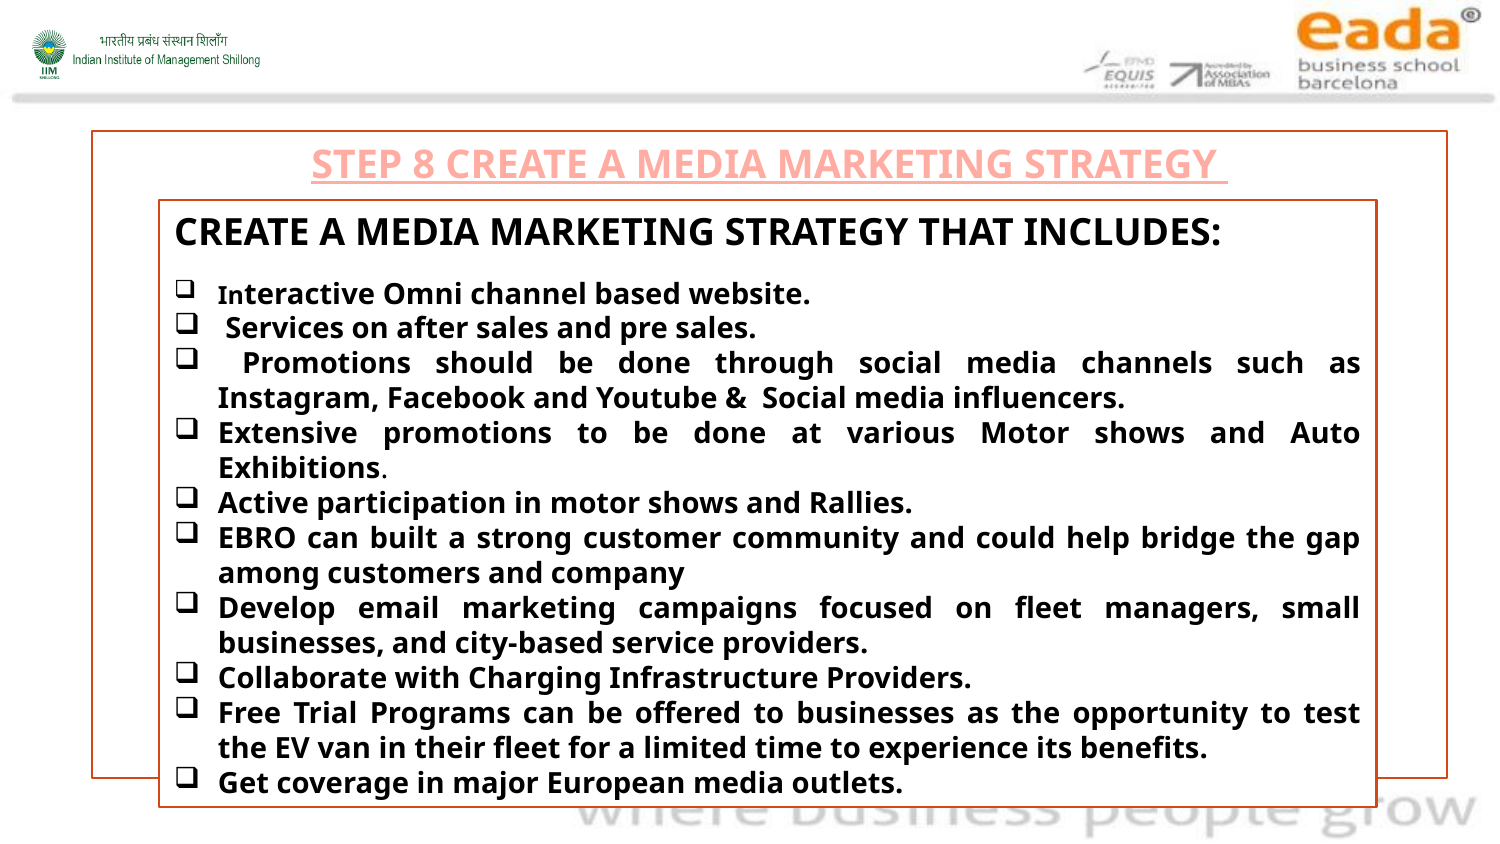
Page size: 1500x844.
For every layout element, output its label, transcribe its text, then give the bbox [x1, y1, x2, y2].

text_box STEP 8 CREATE A MEDIA MARKETING STRATEGY [91, 130, 1448, 779]
text_box CREATE A MEDIA MARKETING STRATEGY THAT INCLUDES: Interactive Omni channel based website. Services on after sales and pre sales. Promotions should be done through social media channels such as Instagram, Facebook and Youtube & Social media influencers. Extensive promotions to be done at various Motor shows and Auto Exhibitions. Active participation in motor shows and Rallies. EBRO can built a strong customer community and could help bridge the gap among customers and company Develop email marketing campaigns focused on fleet managers, small businesses, and city-based service providers. Collaborate with Charging Infrastructure Providers. Free Trial Programs can be offered to businesses as the opportunity to test the EV van in their fleet for a limited time to experience its benefits. Get coverage in major European media outlets. [158, 199, 1378, 808]
picture [0, 0, 1500, 844]
